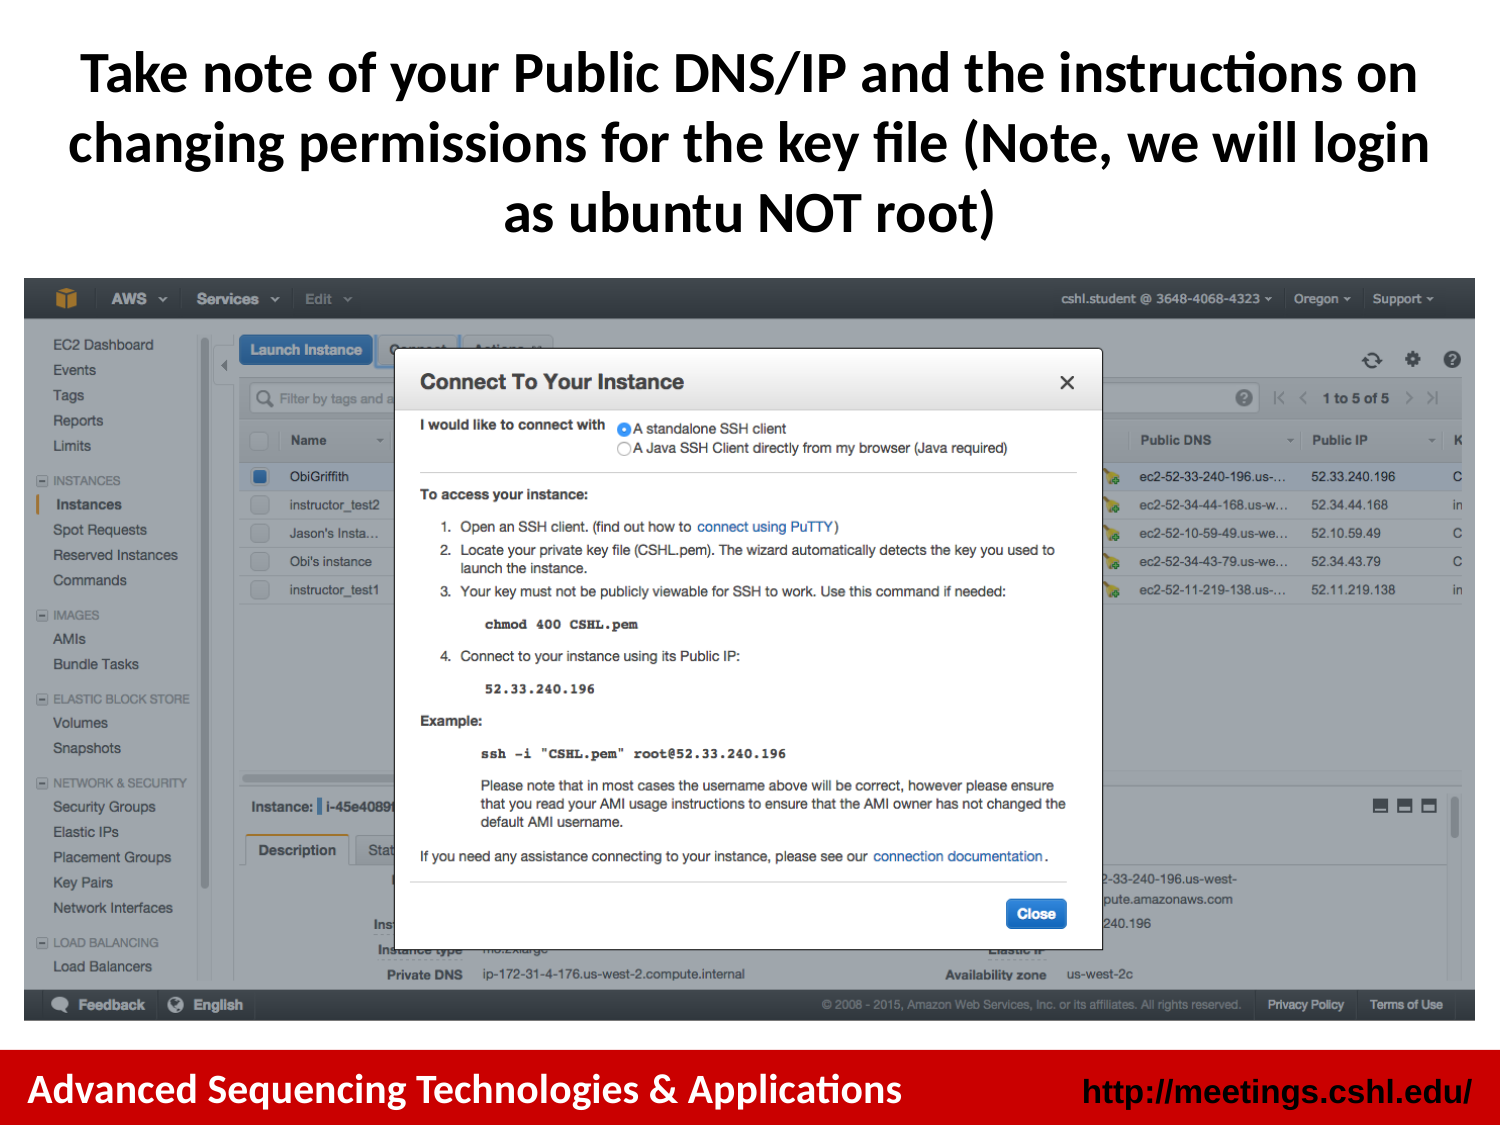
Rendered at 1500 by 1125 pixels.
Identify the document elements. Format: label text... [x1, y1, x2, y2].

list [24, 262, 1476, 1038]
title Take note of your Public DNS/IP and the instructions on changing permissions for the key file (Note, we will login as ubuntu NOT root) [24, 45, 1475, 233]
